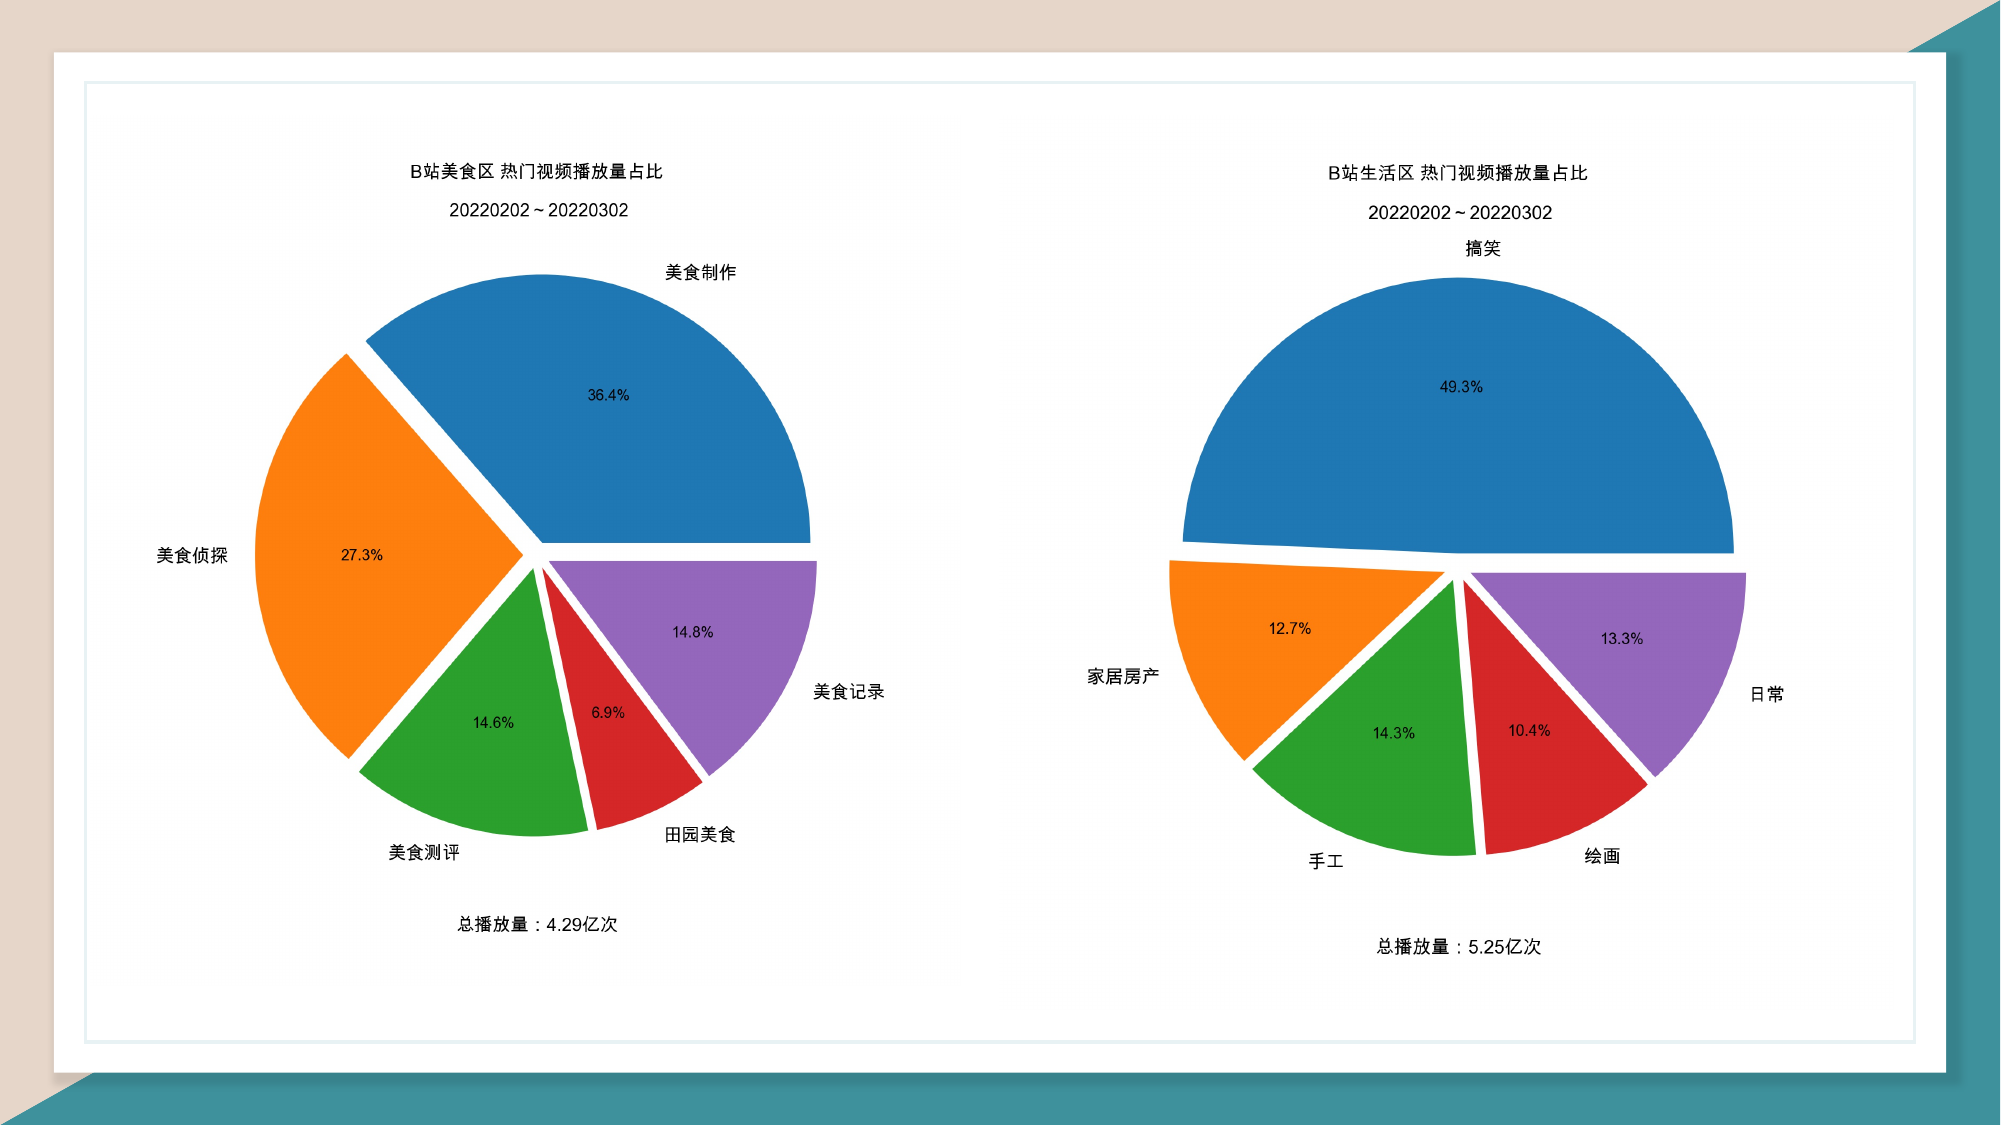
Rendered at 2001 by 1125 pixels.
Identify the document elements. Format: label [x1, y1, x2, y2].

picture [999, 115, 1894, 1010]
picture [90, 115, 961, 986]
